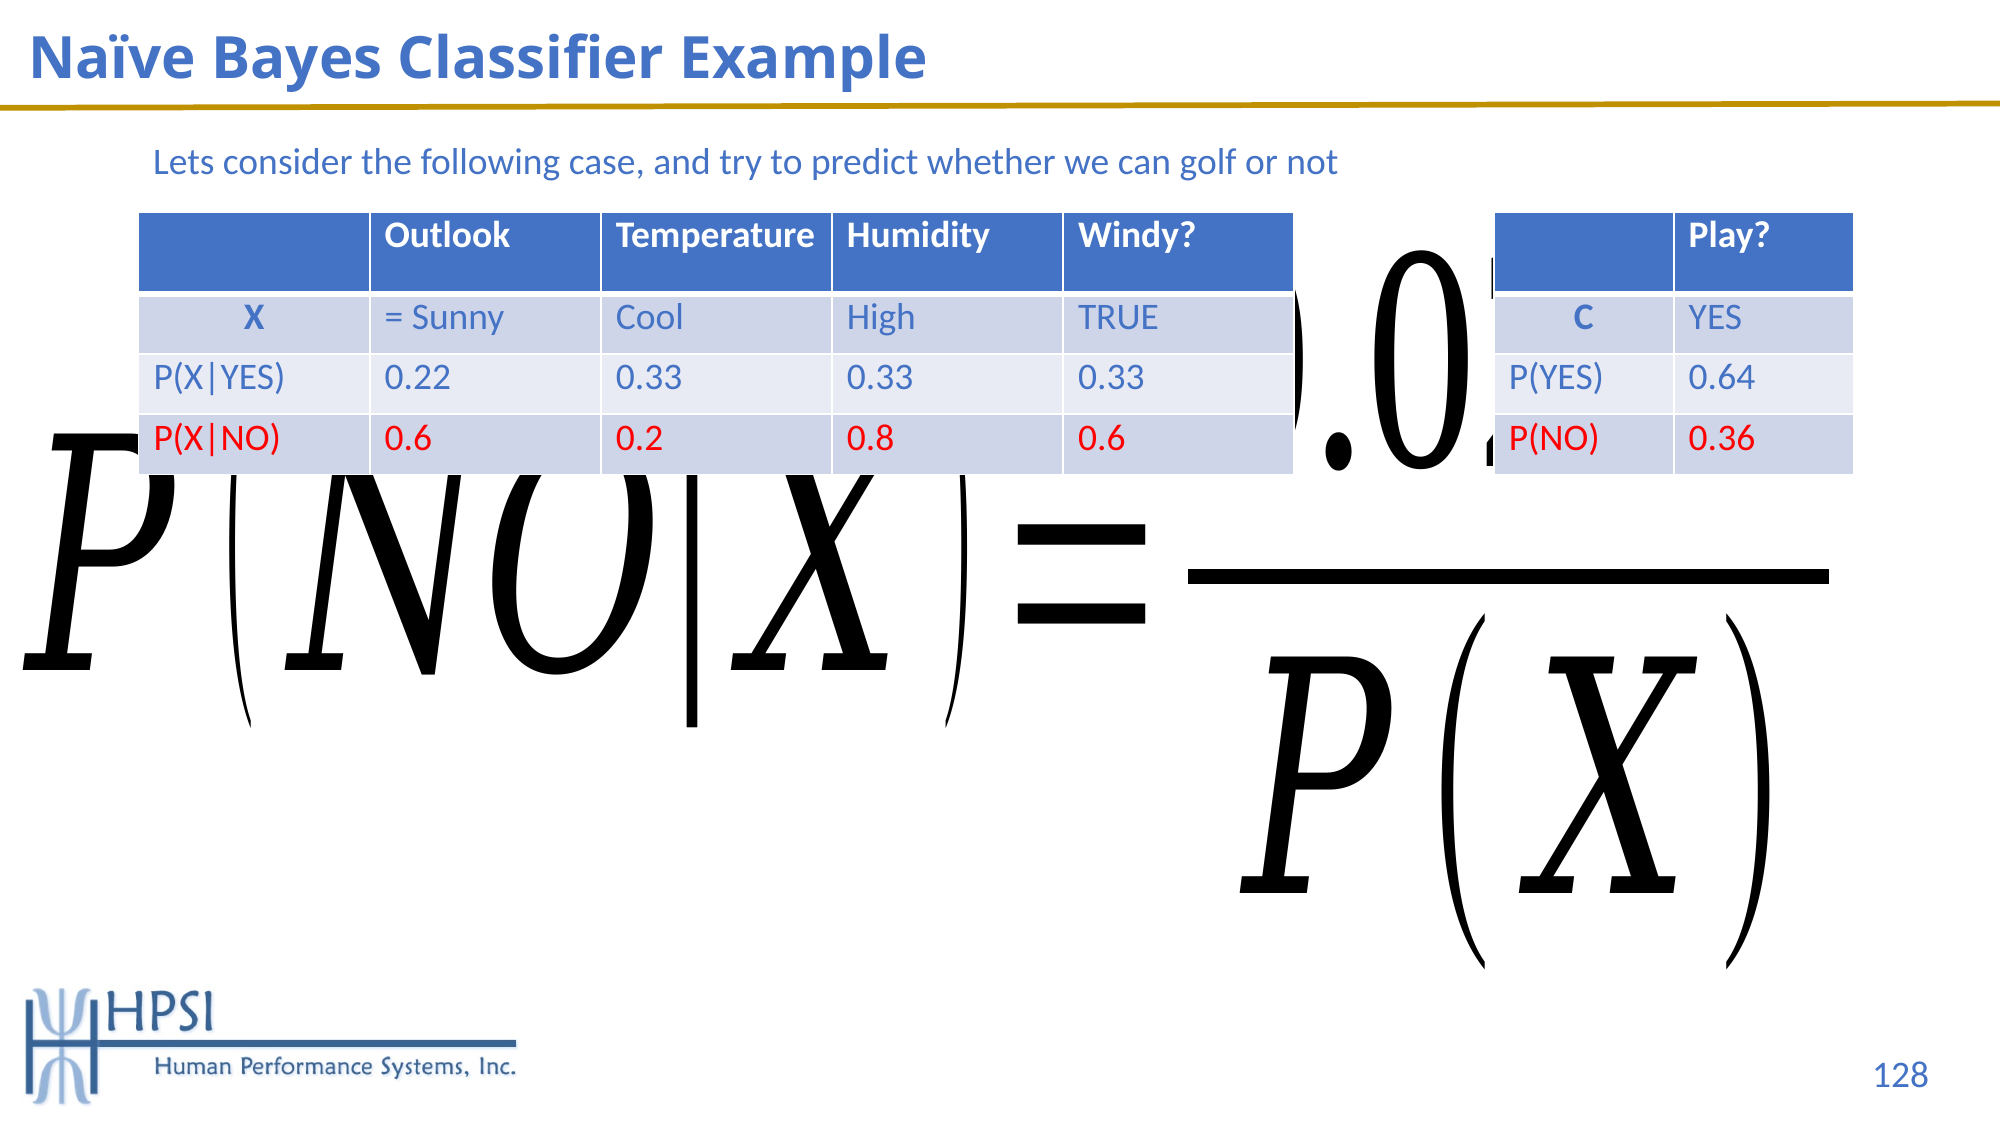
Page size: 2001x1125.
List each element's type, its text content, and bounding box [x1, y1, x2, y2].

table_cell 0.64 [1675, 355, 1853, 413]
table_cell YES [1675, 297, 1853, 353]
picture [21, 981, 524, 1108]
table_header [1495, 213, 1673, 291]
table_header Play? [1675, 213, 1853, 291]
title Naïve Bayes Classifier Example [13, 0, 1739, 120]
text_box Lets consider the following case, and try to predict whether we can golf or not [138, 129, 1494, 190]
slide_number 128 [1493, 1042, 1944, 1103]
table_cell 0.36 [1675, 415, 1853, 474]
table_cell P(YES) [1495, 355, 1673, 413]
table_cell P(NO) [1495, 415, 1673, 474]
table_cell C [1495, 297, 1673, 353]
